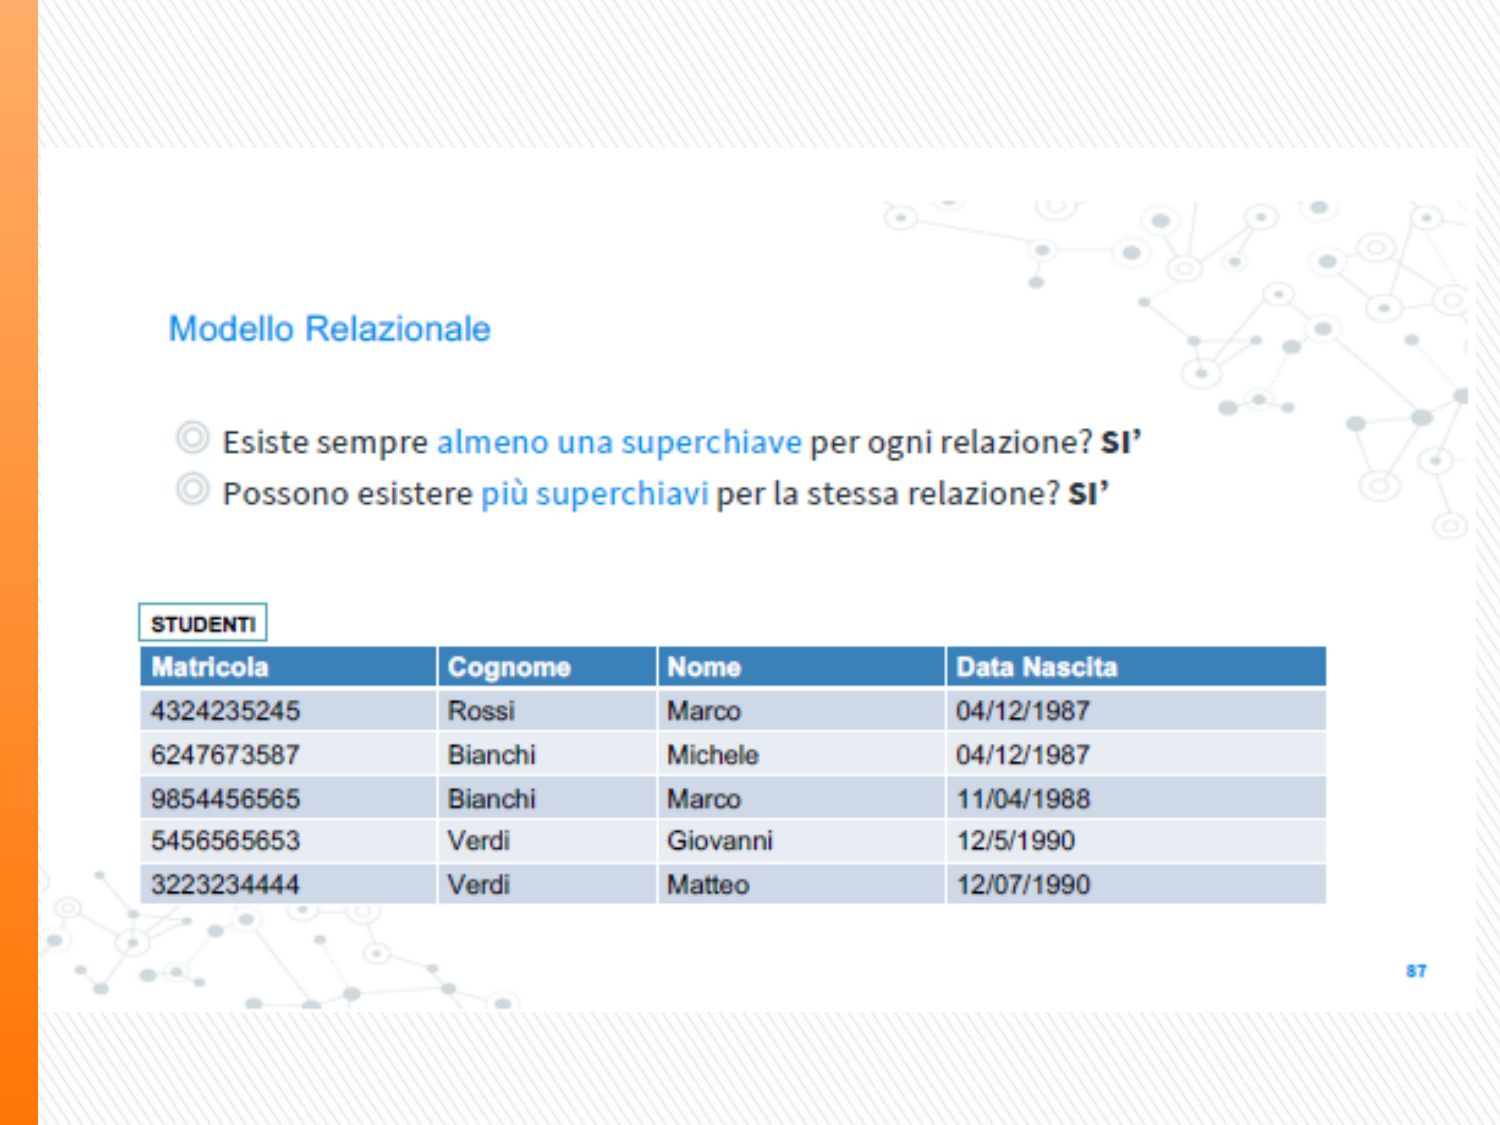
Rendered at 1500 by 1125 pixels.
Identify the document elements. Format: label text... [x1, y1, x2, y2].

slide_number 74 [1478, 941, 1488, 1002]
picture [37, 0, 1500, 1125]
